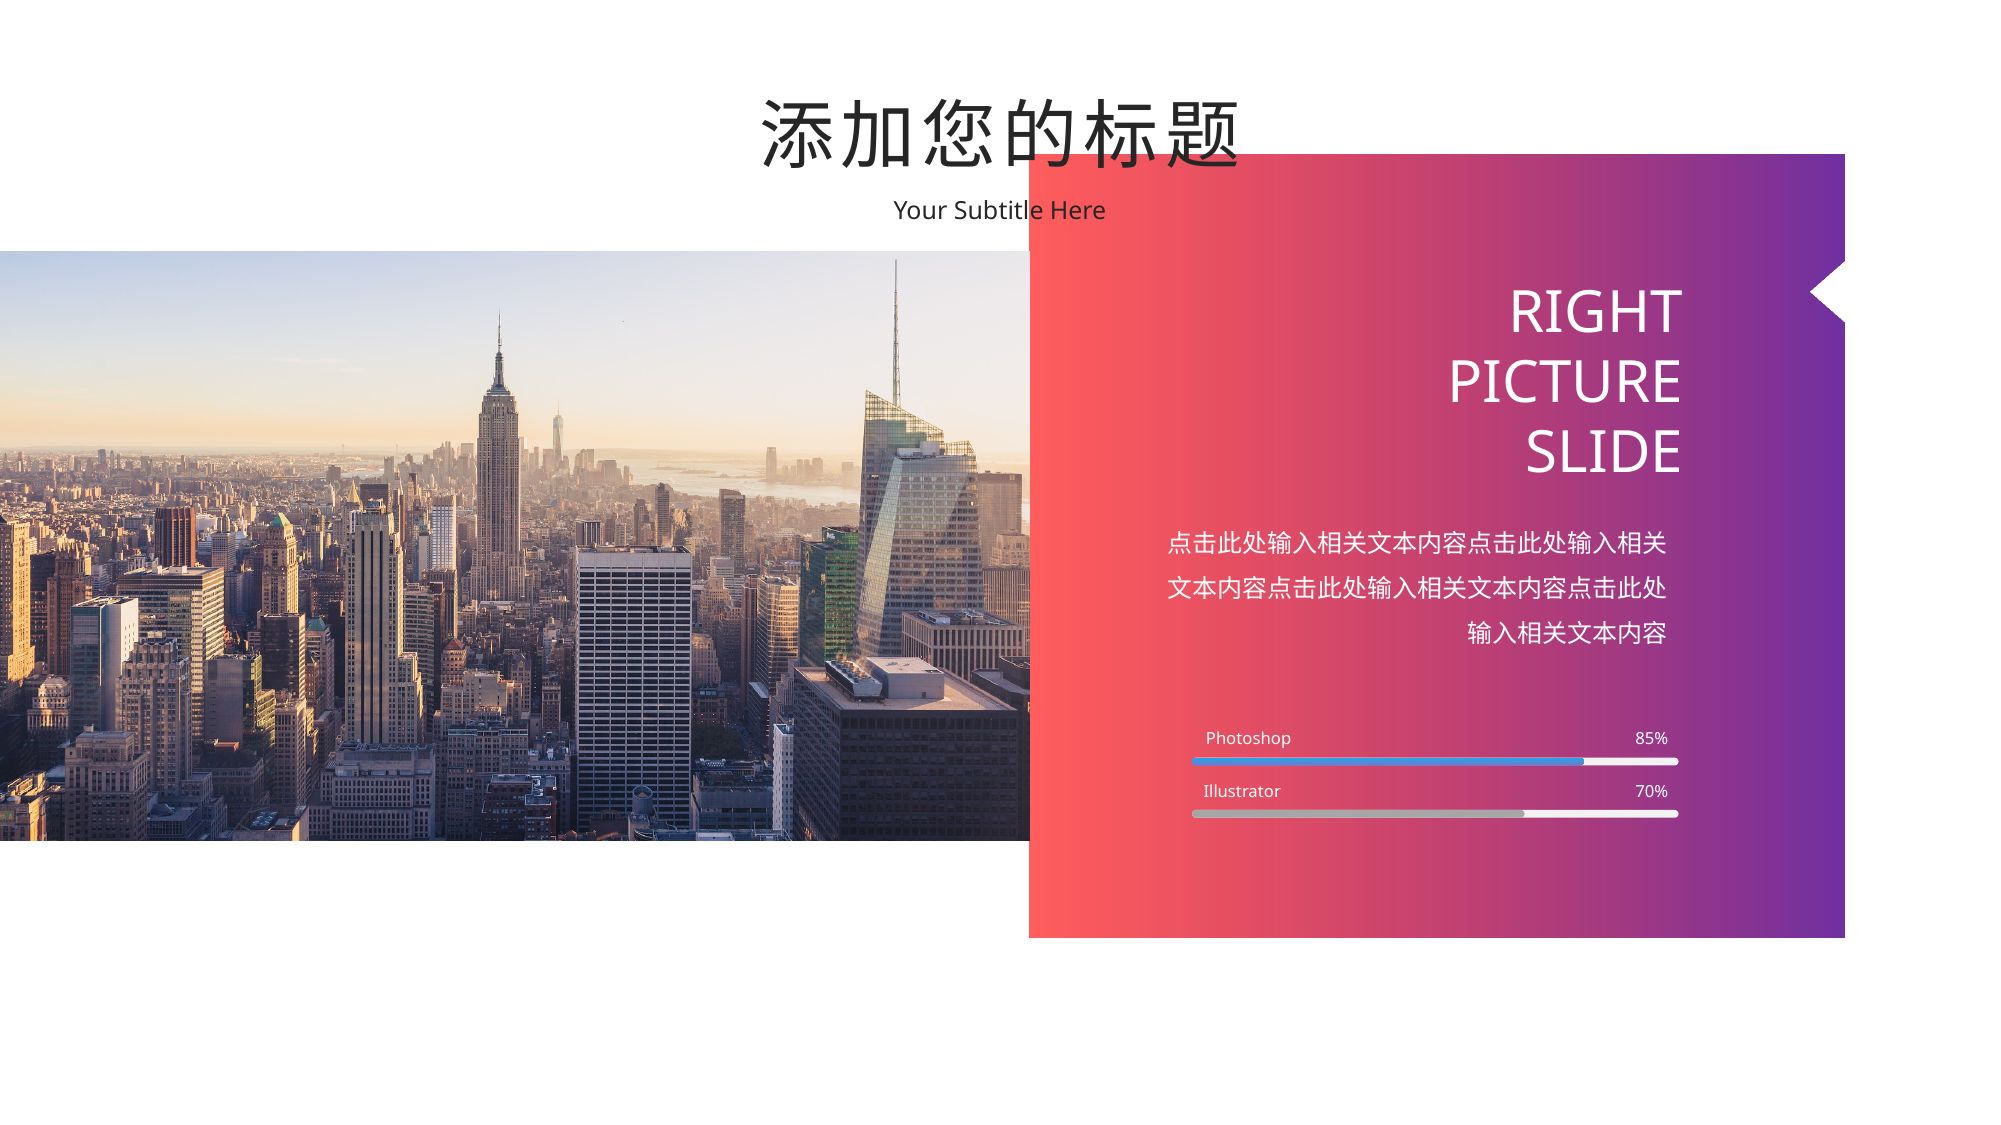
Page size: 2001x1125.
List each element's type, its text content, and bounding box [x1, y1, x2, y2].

text_box [1028, 153, 1846, 939]
text_box 点击此处输入相关文本内容点击此处输入相关文本内容点击此处输入相关文本内容点击此处输入相关文本内容 [1134, 504, 1683, 655]
text_box RIGHT PICTURE SLIDE [1432, 266, 1698, 492]
text_box 添加您的标题 [400, 80, 1600, 185]
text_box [1191, 721, 1683, 818]
picture [0, 251, 1030, 841]
text_box Your Subtitle Here [878, 186, 1122, 232]
